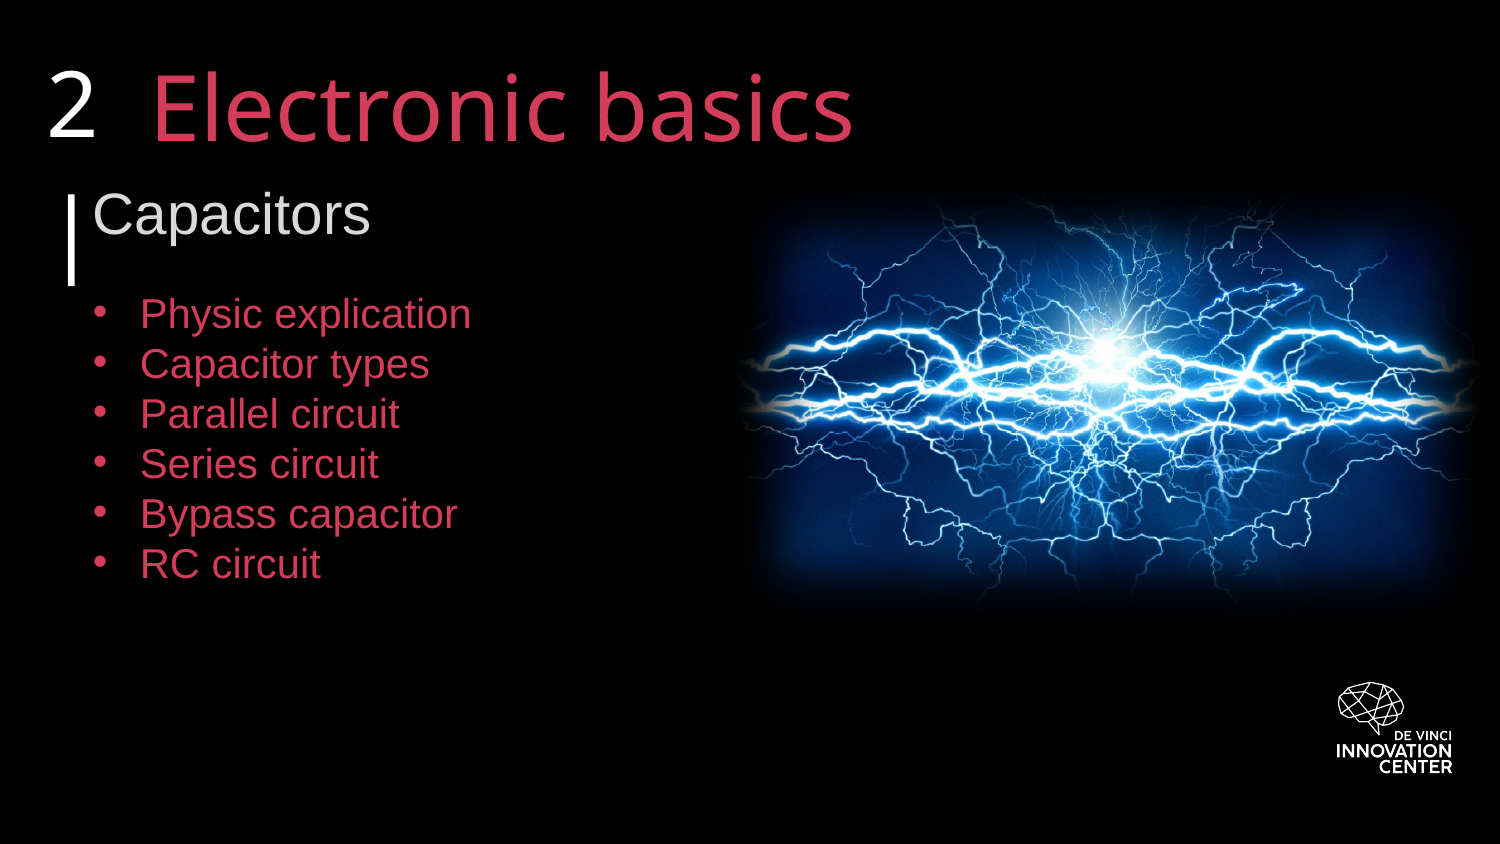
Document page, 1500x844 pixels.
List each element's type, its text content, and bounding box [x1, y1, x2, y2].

list 2| [12, 14, 144, 147]
list Electronic basics [115, 18, 877, 166]
picture [1320, 656, 1471, 807]
text_box Capacitors Physic explication Capacitor types Parallel circuit Series circuit Bypass capacitor RC circuit [78, 169, 816, 785]
picture [727, 177, 1489, 627]
